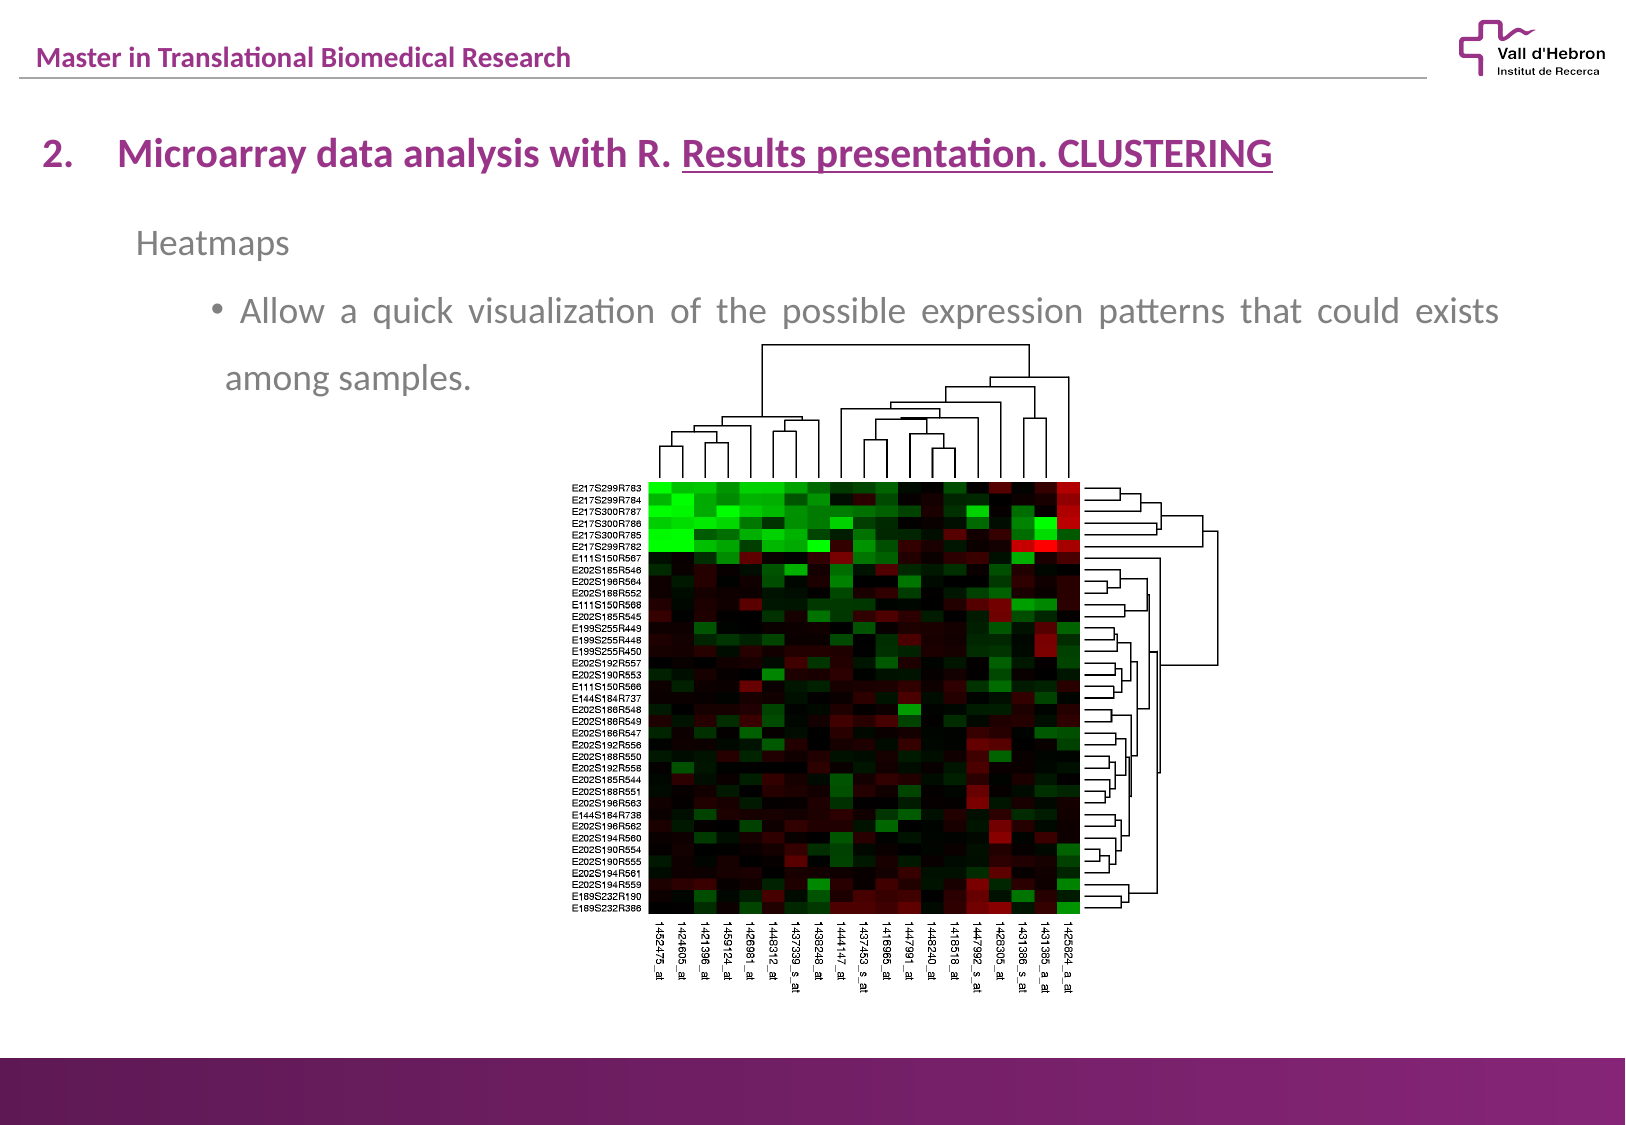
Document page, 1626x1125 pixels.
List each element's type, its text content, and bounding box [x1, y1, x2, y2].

picture [1458, 19, 1606, 77]
text_box Microarray data analysis with R. Results presentation. CLUSTERING [27, 93, 1289, 184]
picture [507, 339, 1223, 1055]
text_box Heatmaps Allow a quick visualization of the possible expression patterns that could exists among samples. [121, 210, 1516, 406]
